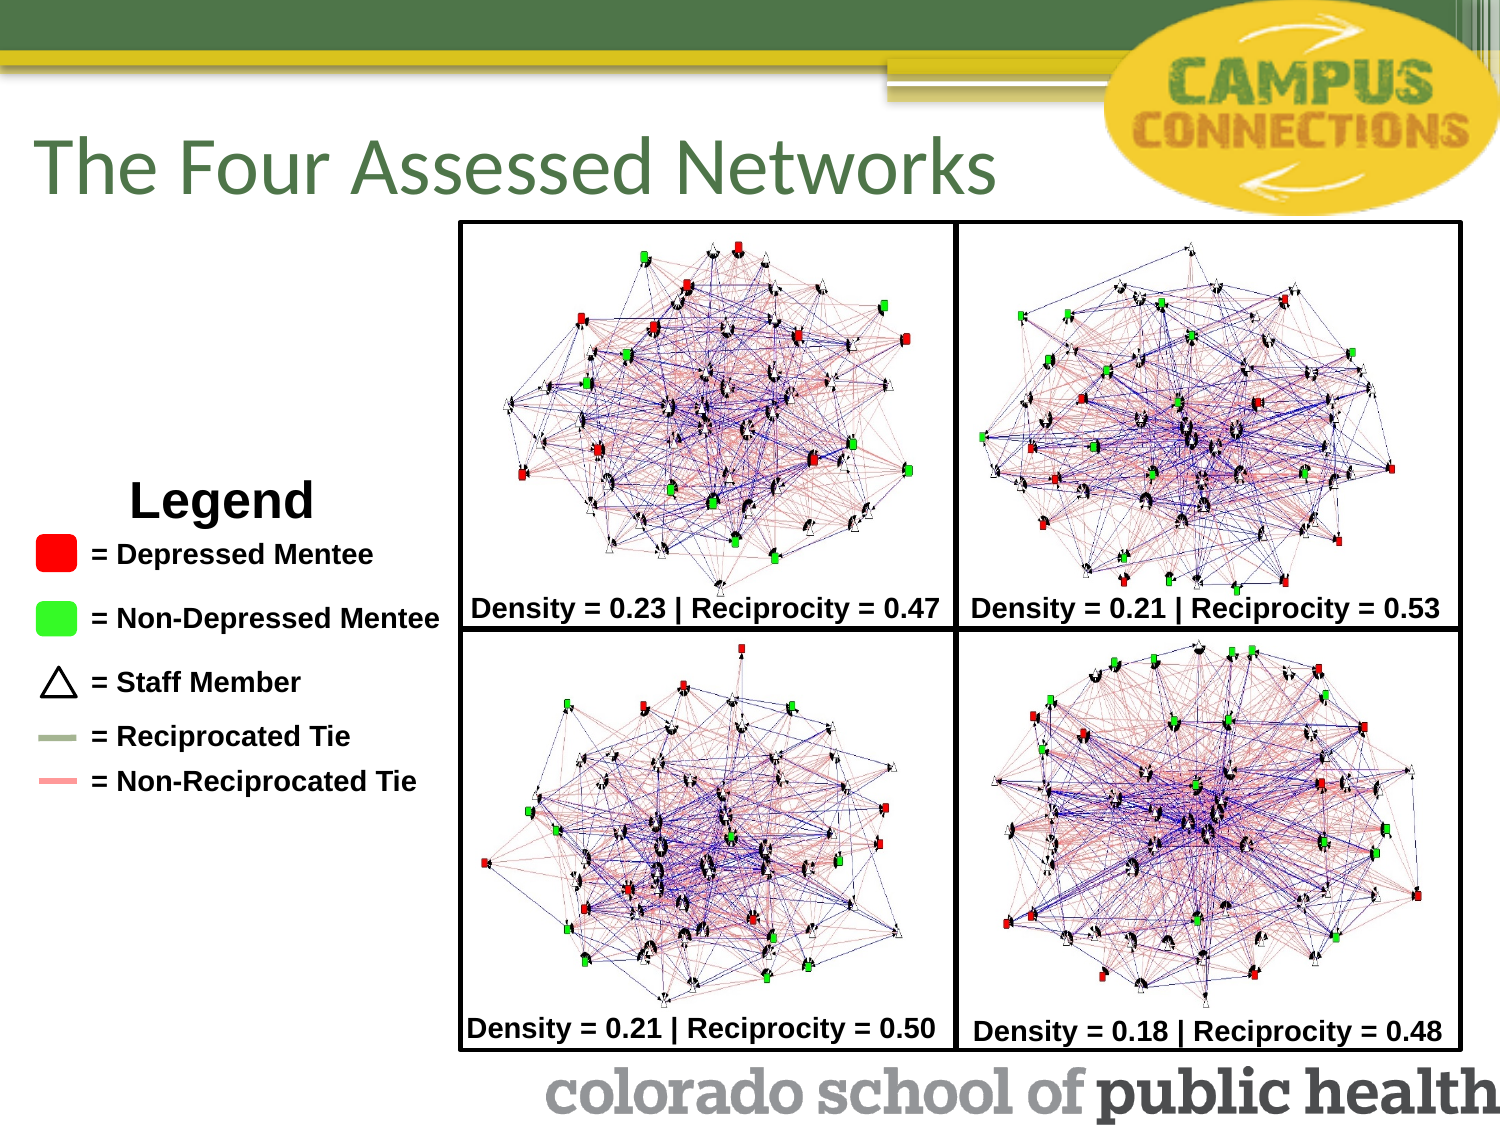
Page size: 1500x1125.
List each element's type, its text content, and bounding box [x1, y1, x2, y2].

title The Four Assessed Networks [18, 73, 1097, 249]
picture [1103, 0, 1500, 216]
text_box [447, 221, 1463, 1056]
picture [546, 1066, 1500, 1125]
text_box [37, 458, 440, 806]
